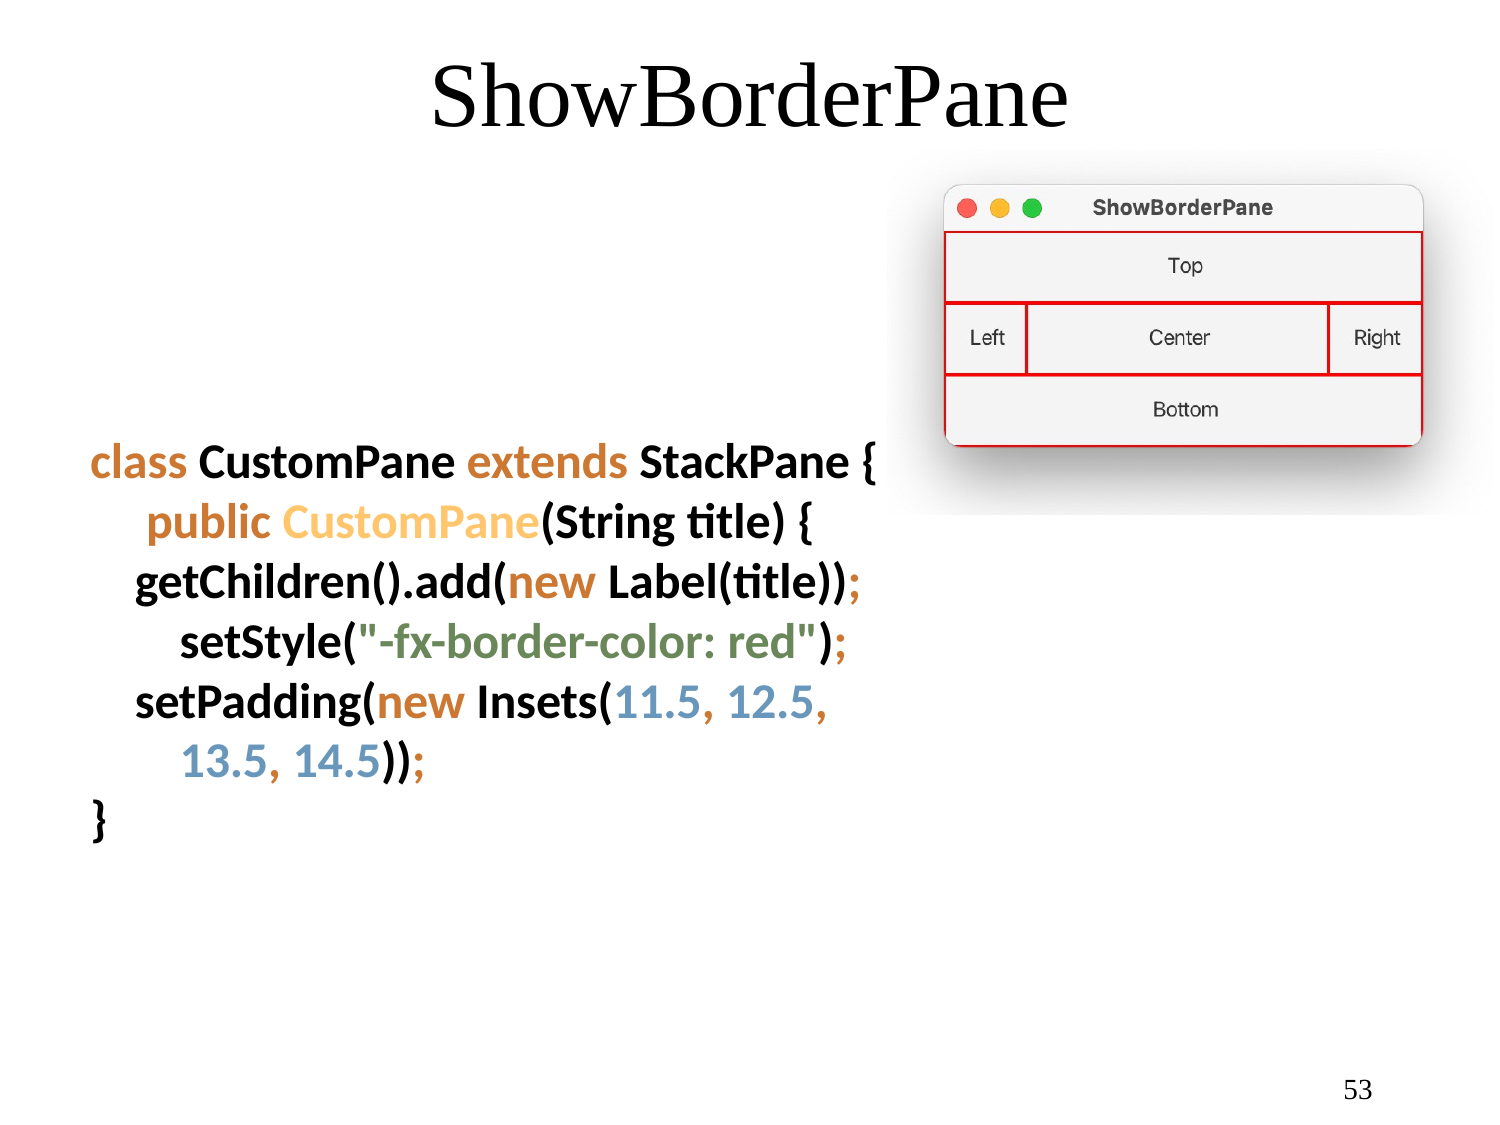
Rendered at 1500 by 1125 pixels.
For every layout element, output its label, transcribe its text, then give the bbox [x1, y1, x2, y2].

text_box class CustomPane extends StackPane { public CustomPane(String title) { getChildren().add(new Label(title)); setStyle("-fx-border-color: red"); setPadding(new Insets(11.5, 12.5, 13.5, 14.5)); } [87, 426, 1139, 847]
title ShowBorderPane [427, 32, 1073, 223]
slide_number 48 [1322, 1070, 1381, 1125]
picture [887, 149, 1495, 515]
